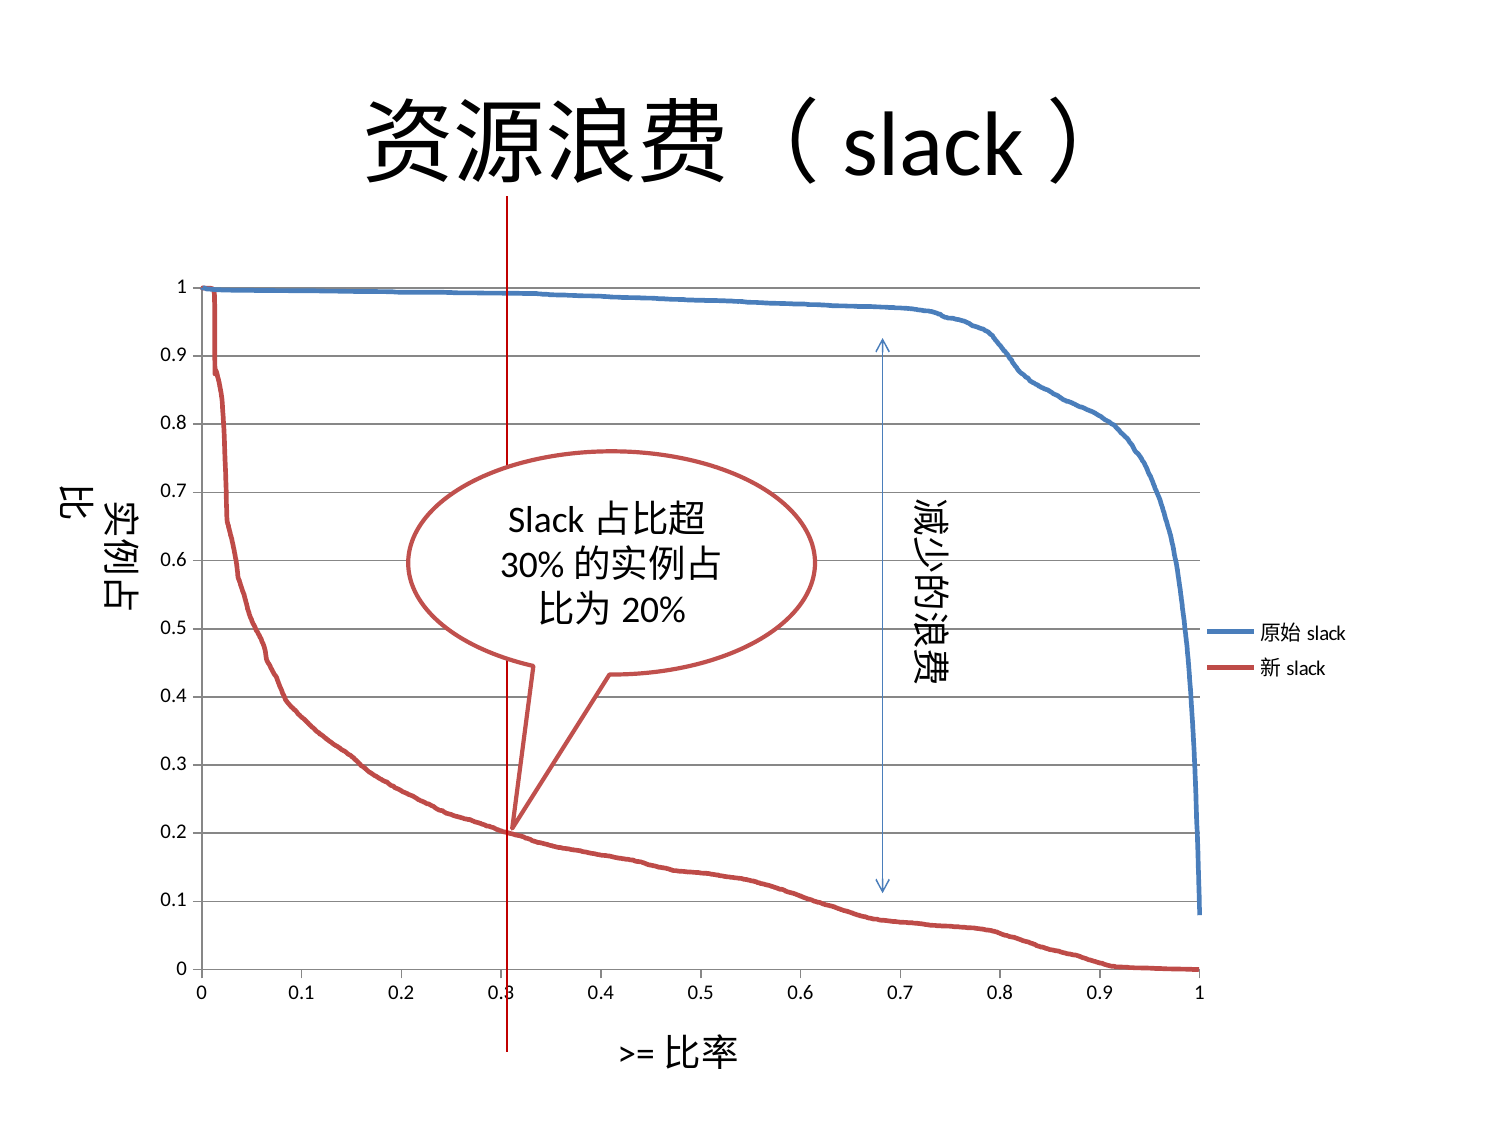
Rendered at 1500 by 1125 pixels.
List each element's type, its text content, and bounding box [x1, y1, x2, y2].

chart [160, 277, 506, 1022]
text_box >=比率 [594, 1030, 754, 1082]
title 资源浪费（slack） [75, 45, 1425, 233]
text_box 实例占比 [76, 468, 153, 658]
chart [508, 277, 1366, 1022]
